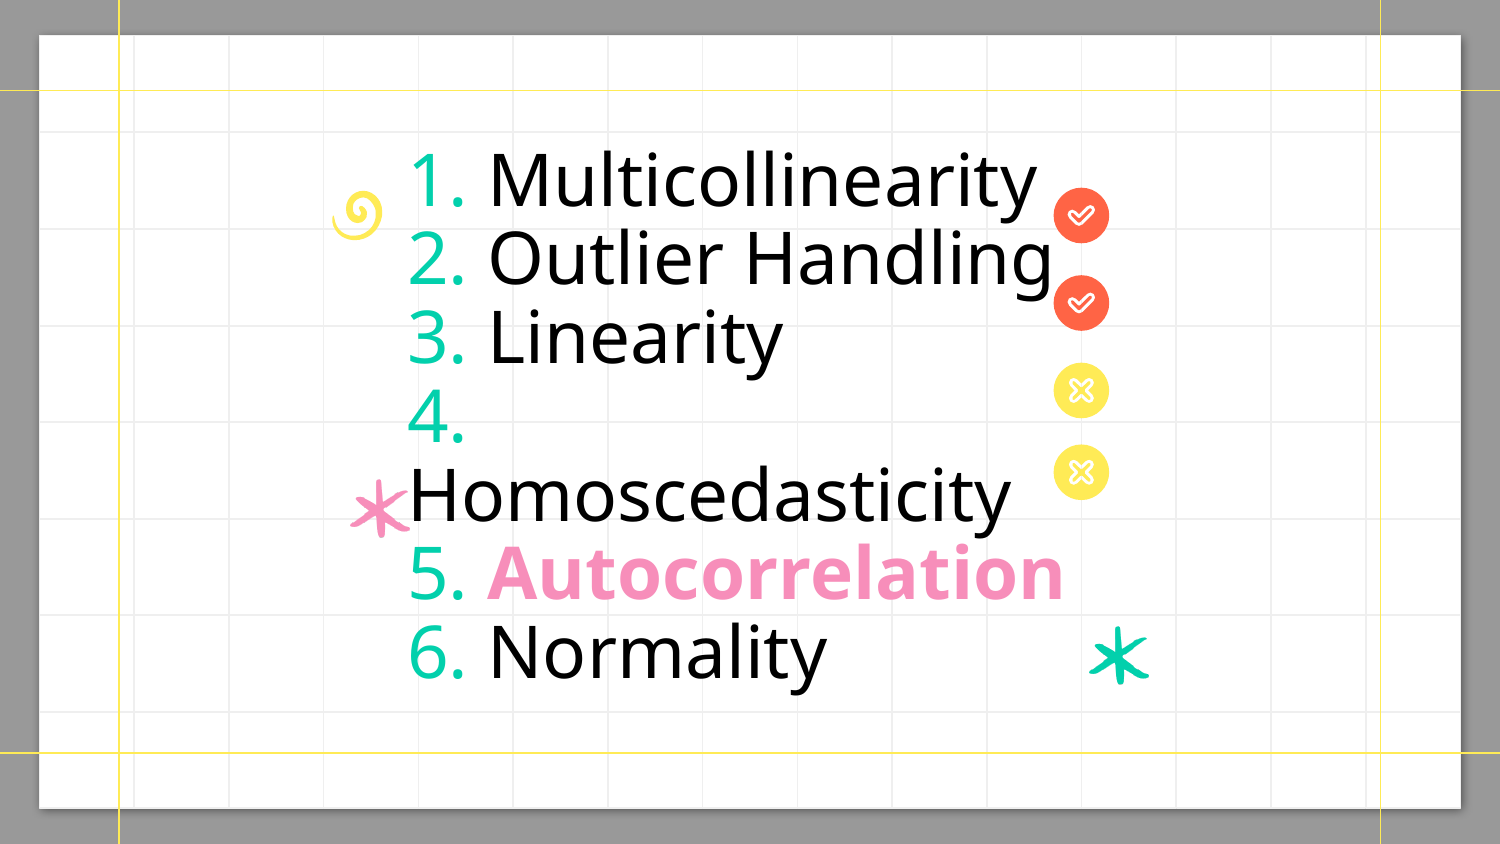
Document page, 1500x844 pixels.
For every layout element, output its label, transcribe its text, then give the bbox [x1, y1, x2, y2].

list 1. Multicollinearity 2. Outlier Handling 3. Linearity 4. Homoscedasticity 5. Autocorrelation 6. Normality [392, 613, 1090, 696]
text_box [1053, 274, 1110, 332]
text_box [332, 190, 383, 241]
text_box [1053, 187, 1110, 244]
picture [1089, 625, 1149, 685]
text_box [1053, 444, 1110, 501]
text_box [1053, 362, 1110, 419]
picture [350, 478, 410, 538]
